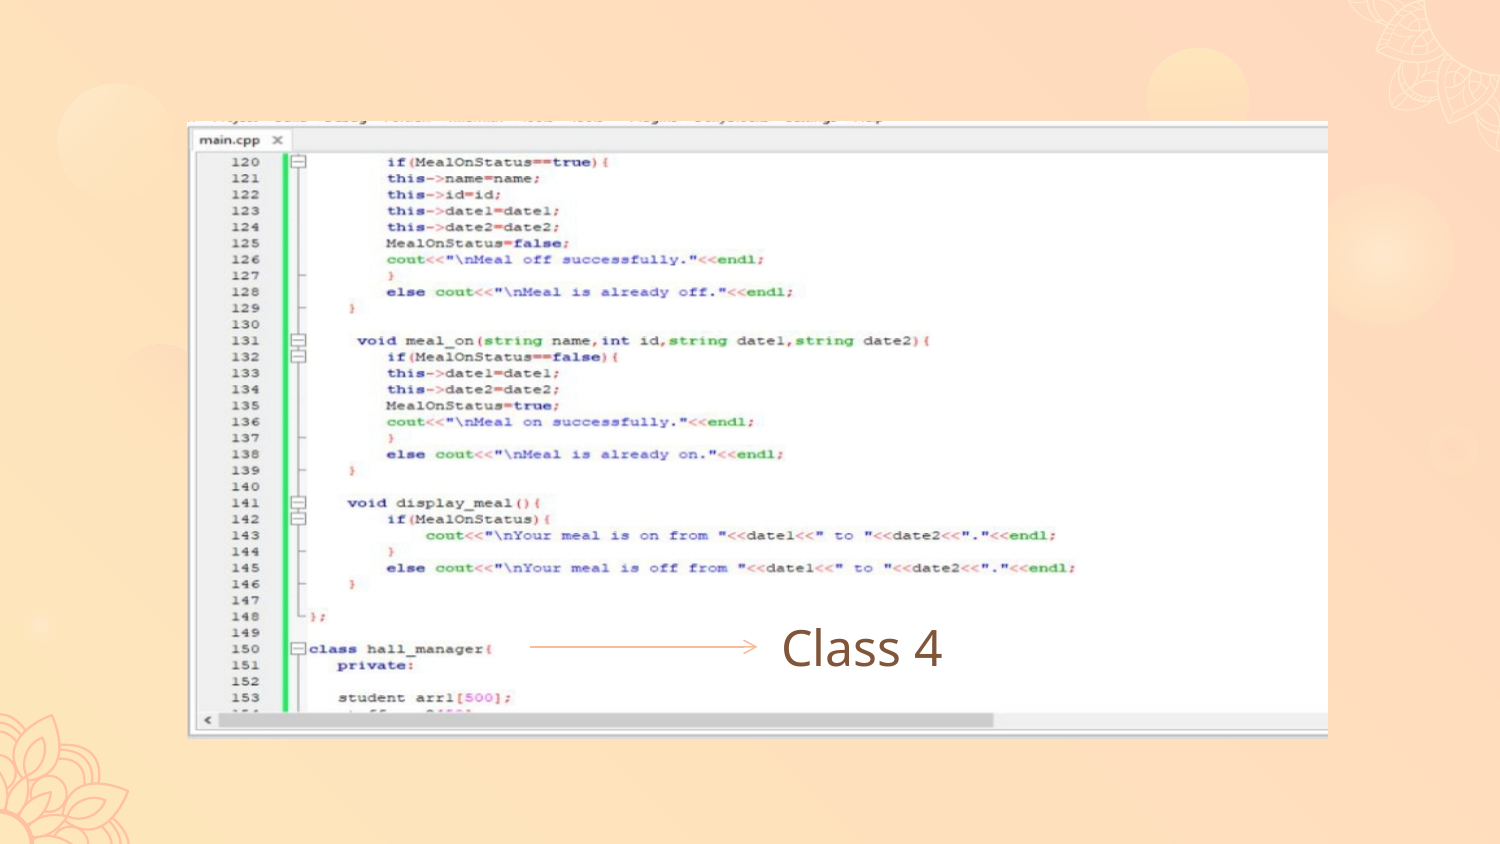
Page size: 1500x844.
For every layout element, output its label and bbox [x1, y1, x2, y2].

picture [187, 121, 1328, 739]
